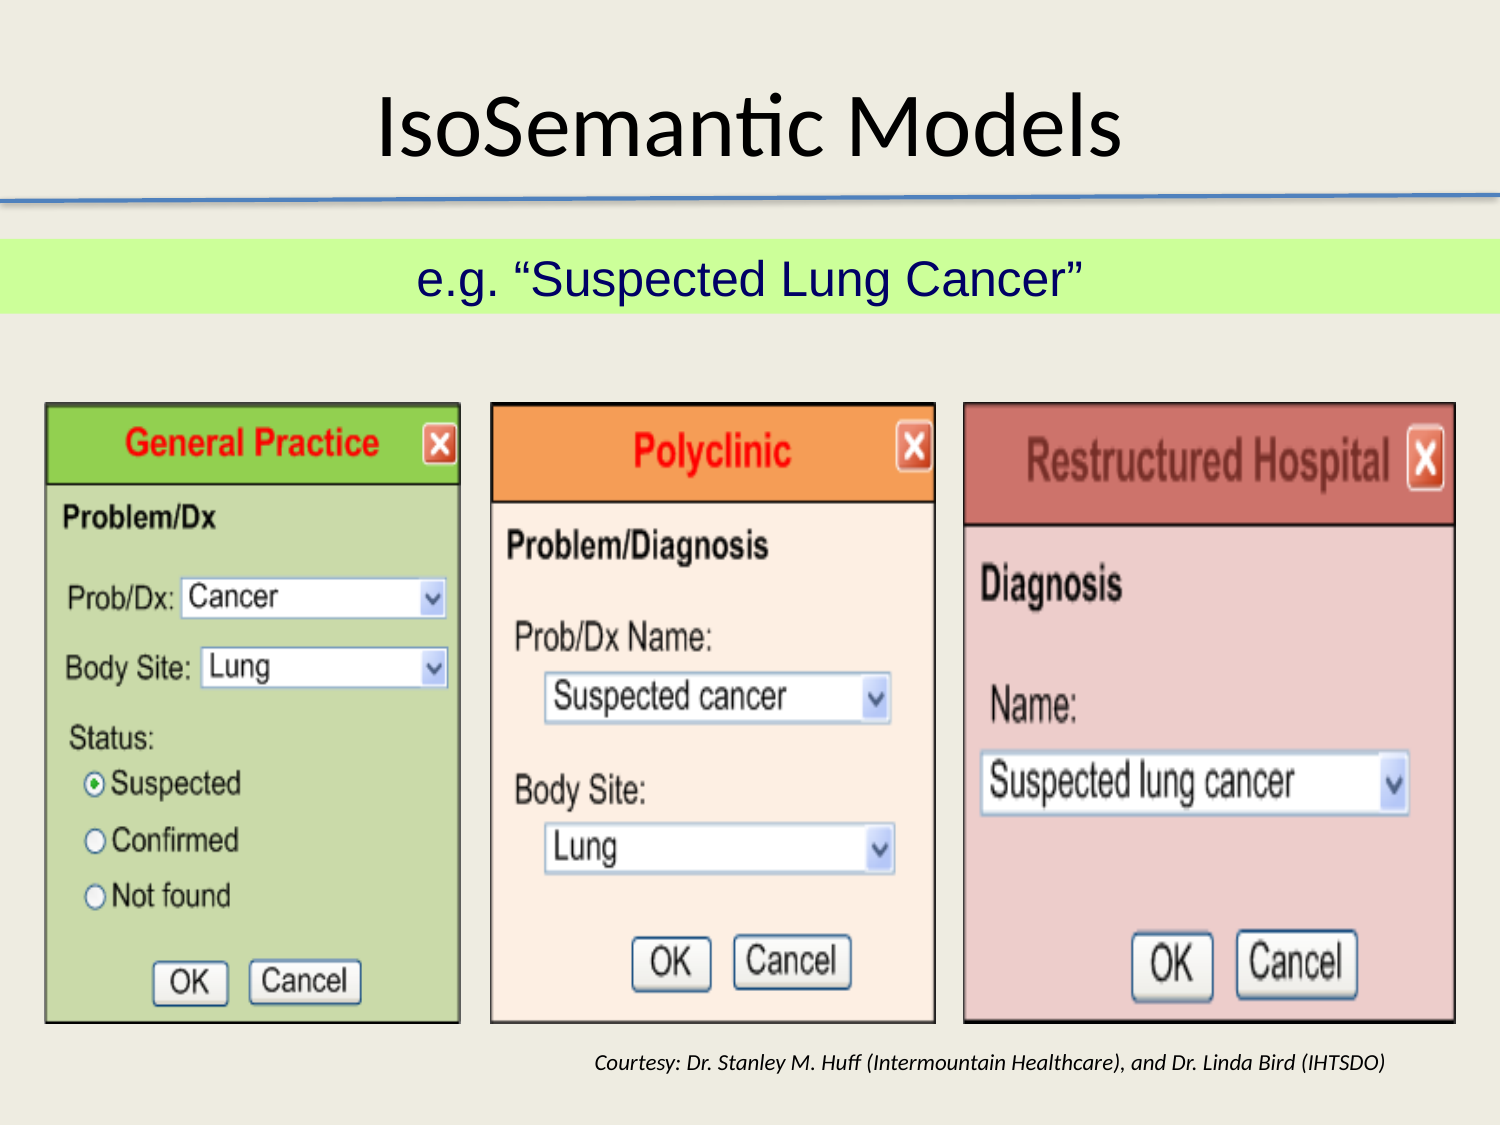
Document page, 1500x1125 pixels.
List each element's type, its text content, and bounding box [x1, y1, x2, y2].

text_box e.g. “Suspected Lung Cancer” [0, 238, 1500, 314]
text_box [0, 194, 1500, 202]
text_box Courtesy: Dr. Stanley M. Huff (Intermountain Healthcare), and Dr. Linda Bird (IHTSDO) [579, 1040, 1456, 1083]
picture [44, 402, 461, 1024]
text_box IsoSemantic Models [74, 45, 1425, 193]
picture [963, 402, 1456, 1024]
picture [490, 402, 937, 1024]
